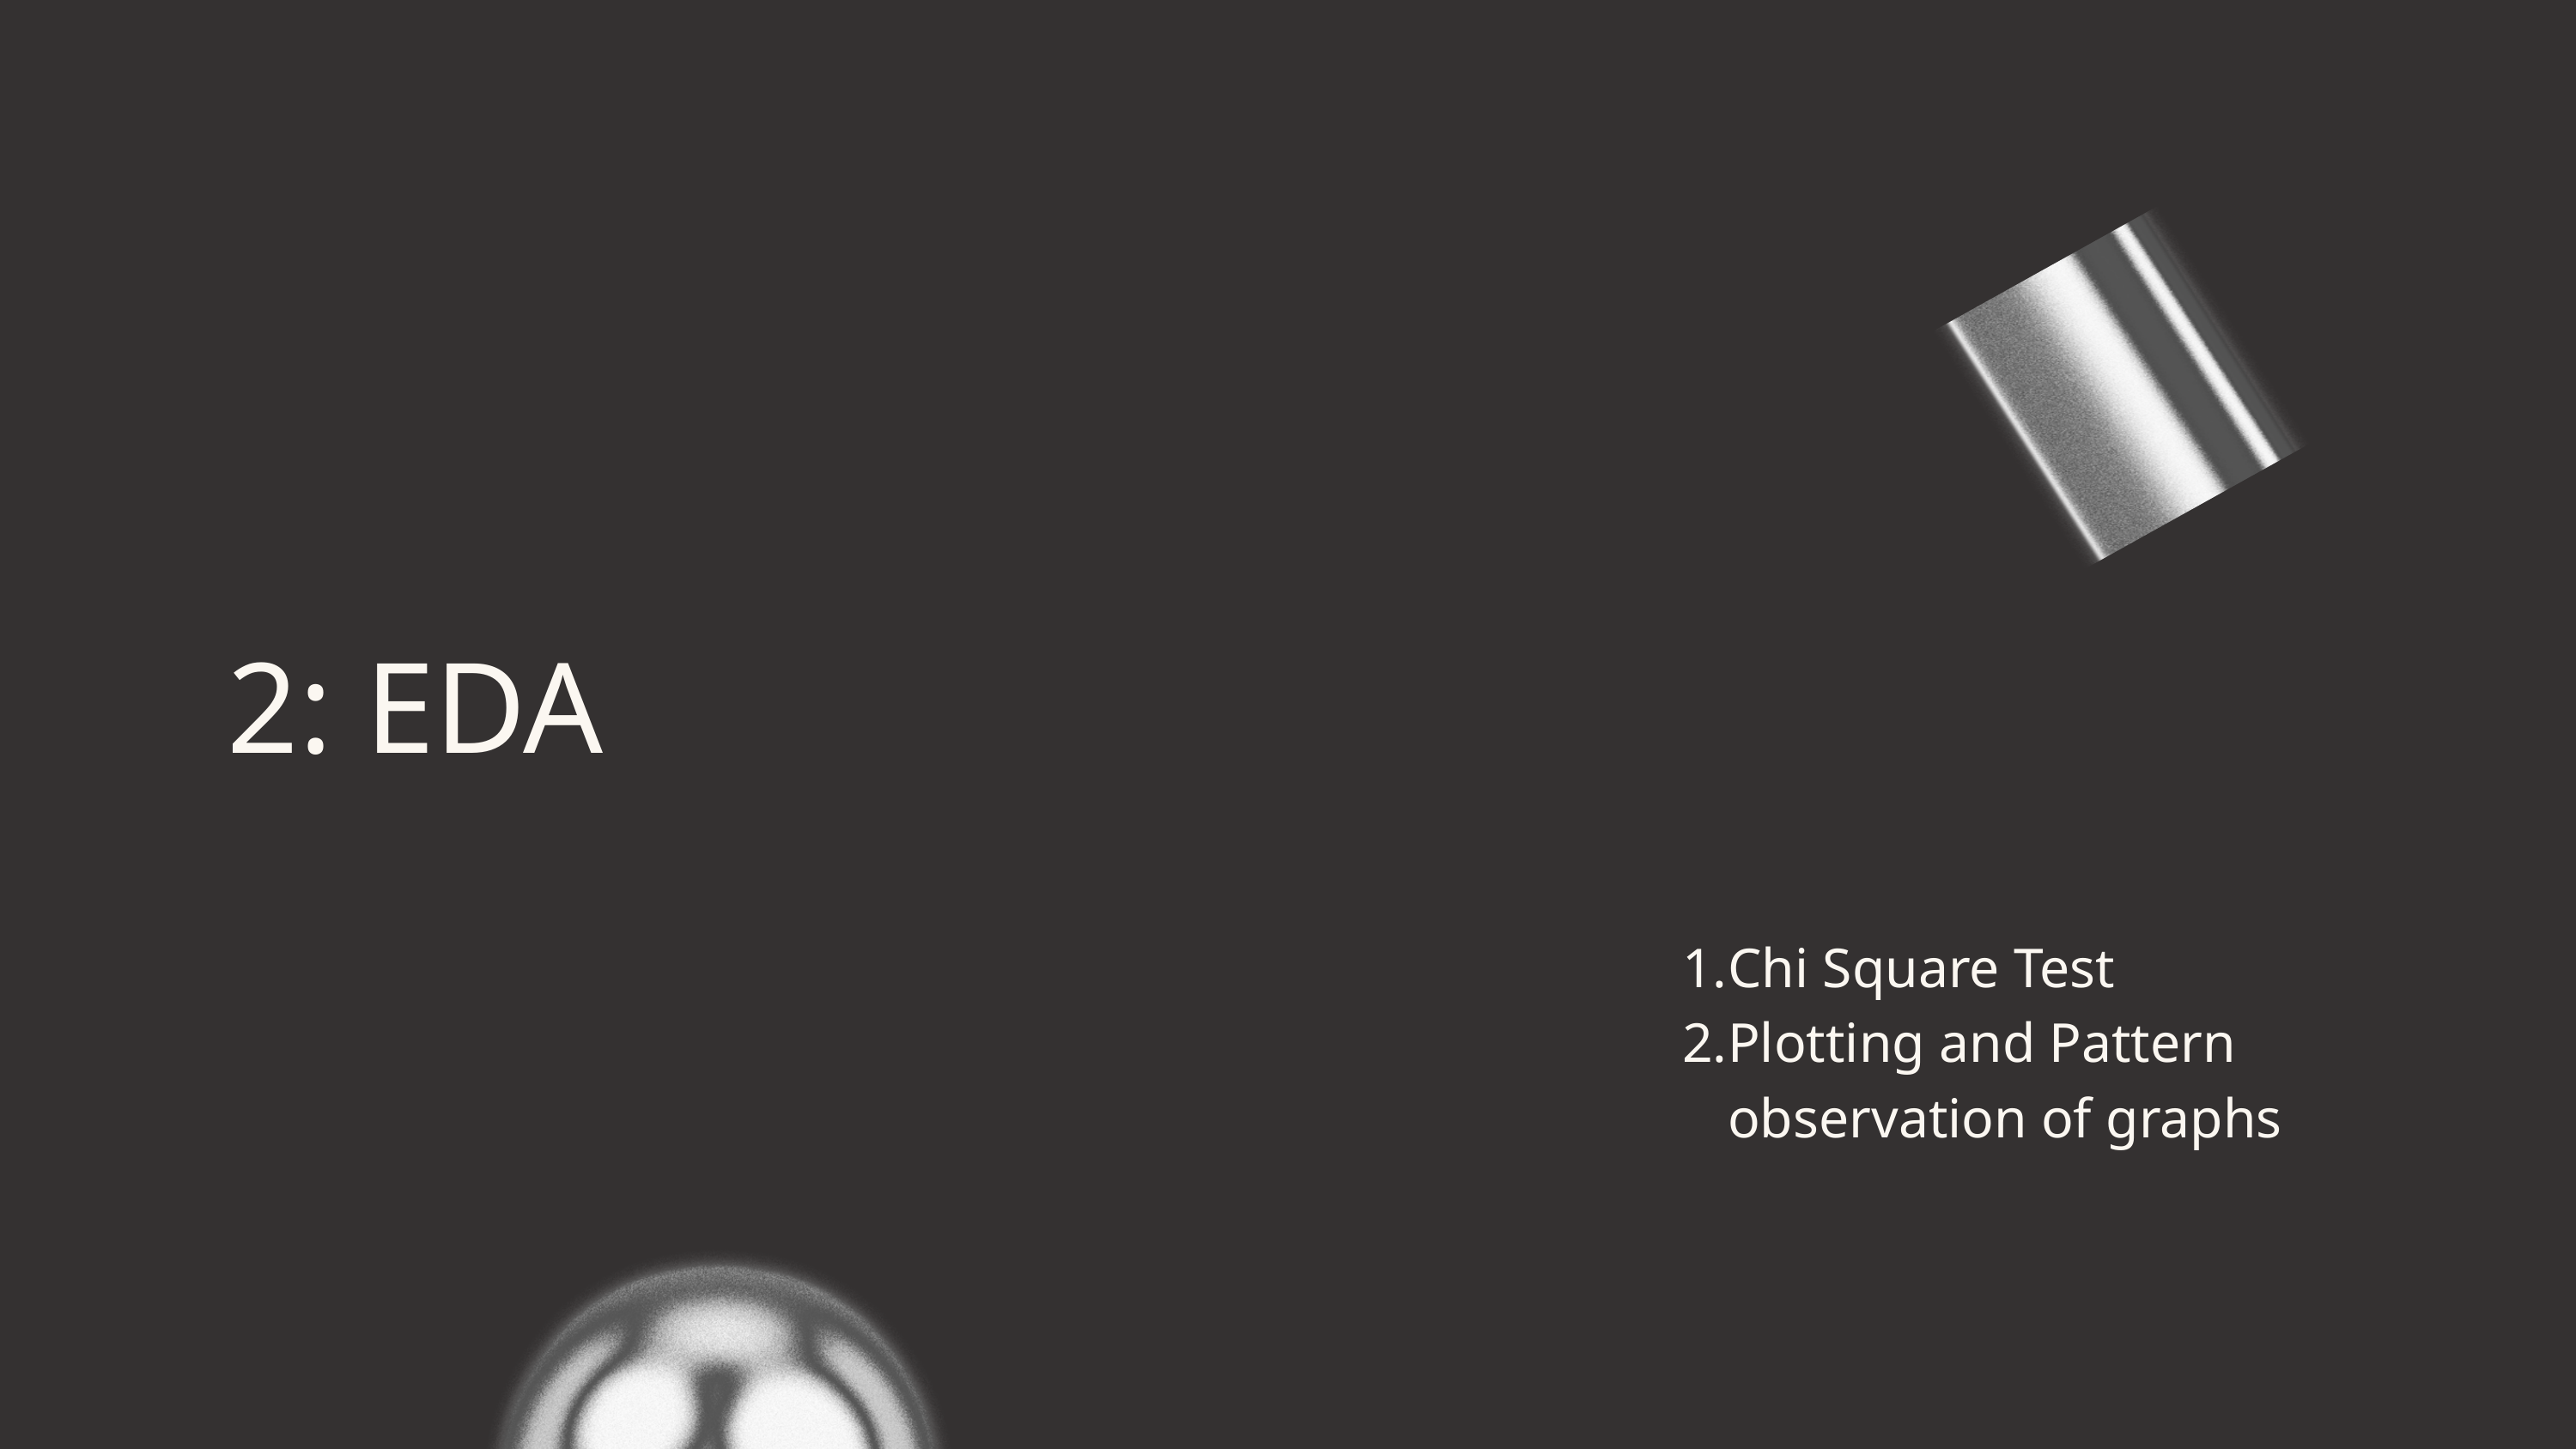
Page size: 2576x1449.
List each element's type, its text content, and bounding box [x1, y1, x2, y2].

text_box [1897, 177, 2347, 597]
text_box [482, 1248, 956, 1449]
text_box 2: EDA [227, 628, 1542, 779]
text_box Chi Square Test Plotting and Pattern observation of graphs [1637, 923, 2451, 1149]
